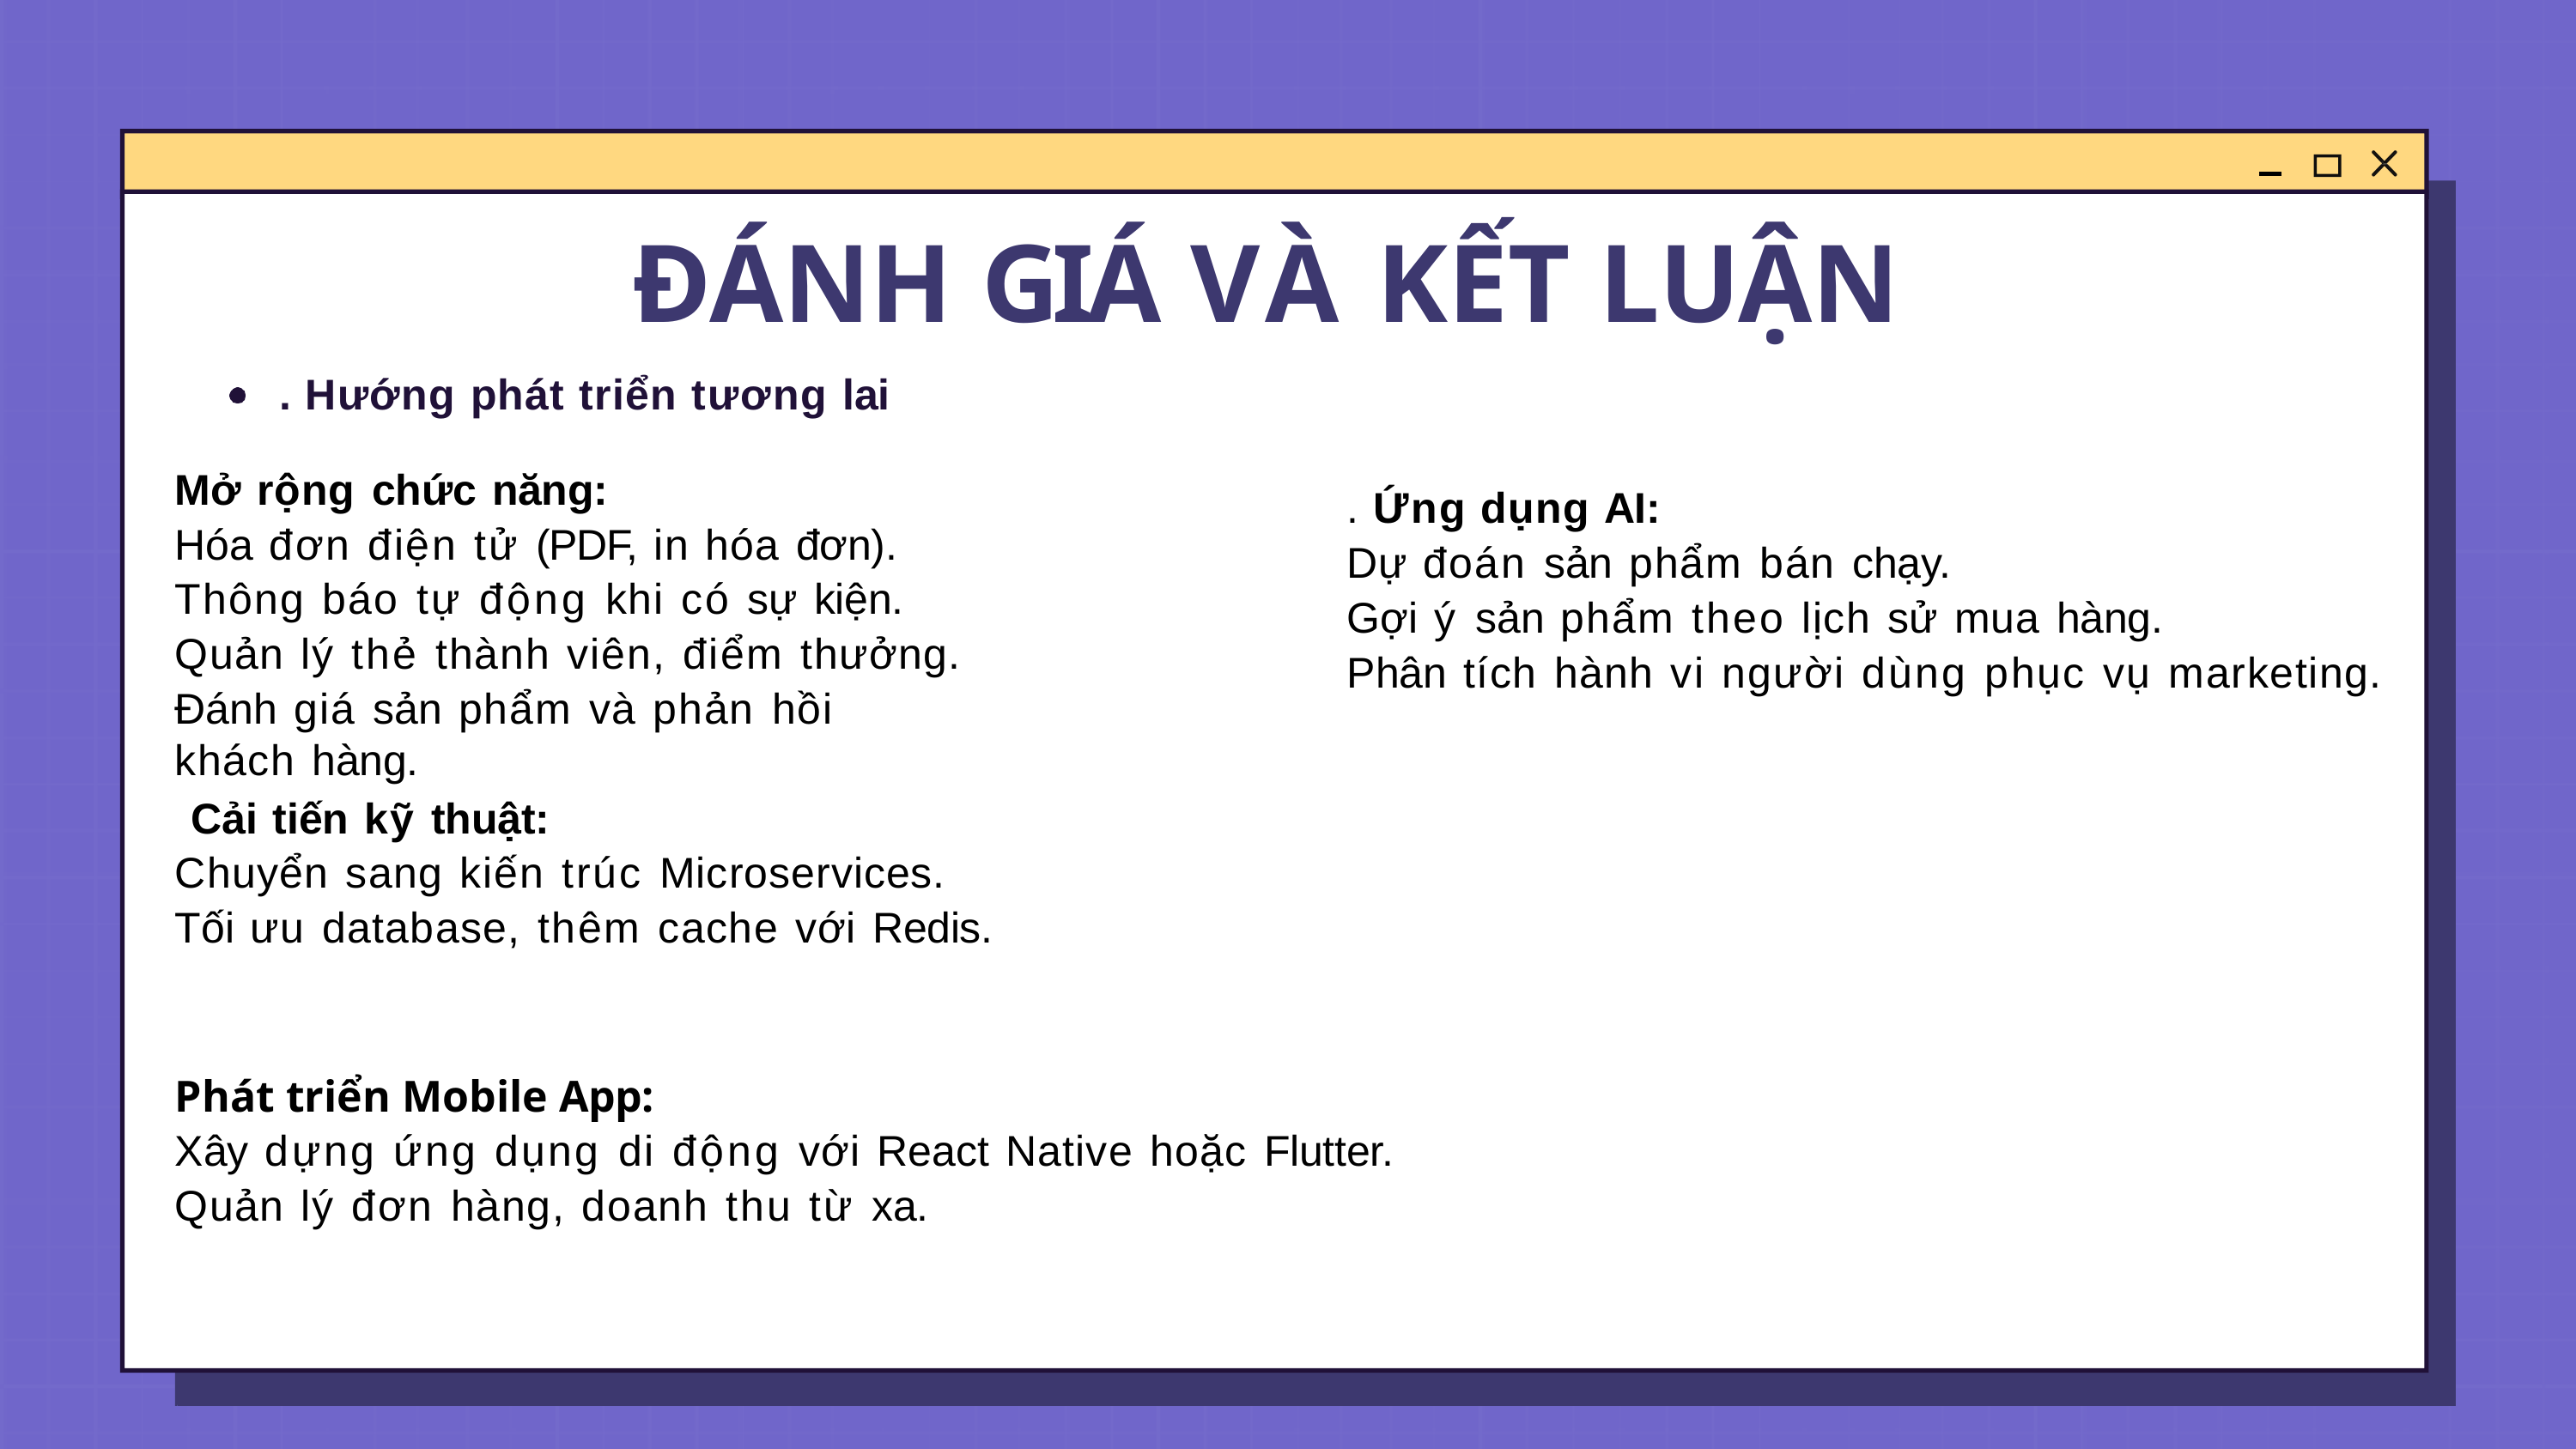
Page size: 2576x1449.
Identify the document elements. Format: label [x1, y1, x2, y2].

text_box [0, 0, 2576, 1449]
picture [228, 386, 246, 403]
text_box [119, 128, 2457, 1407]
